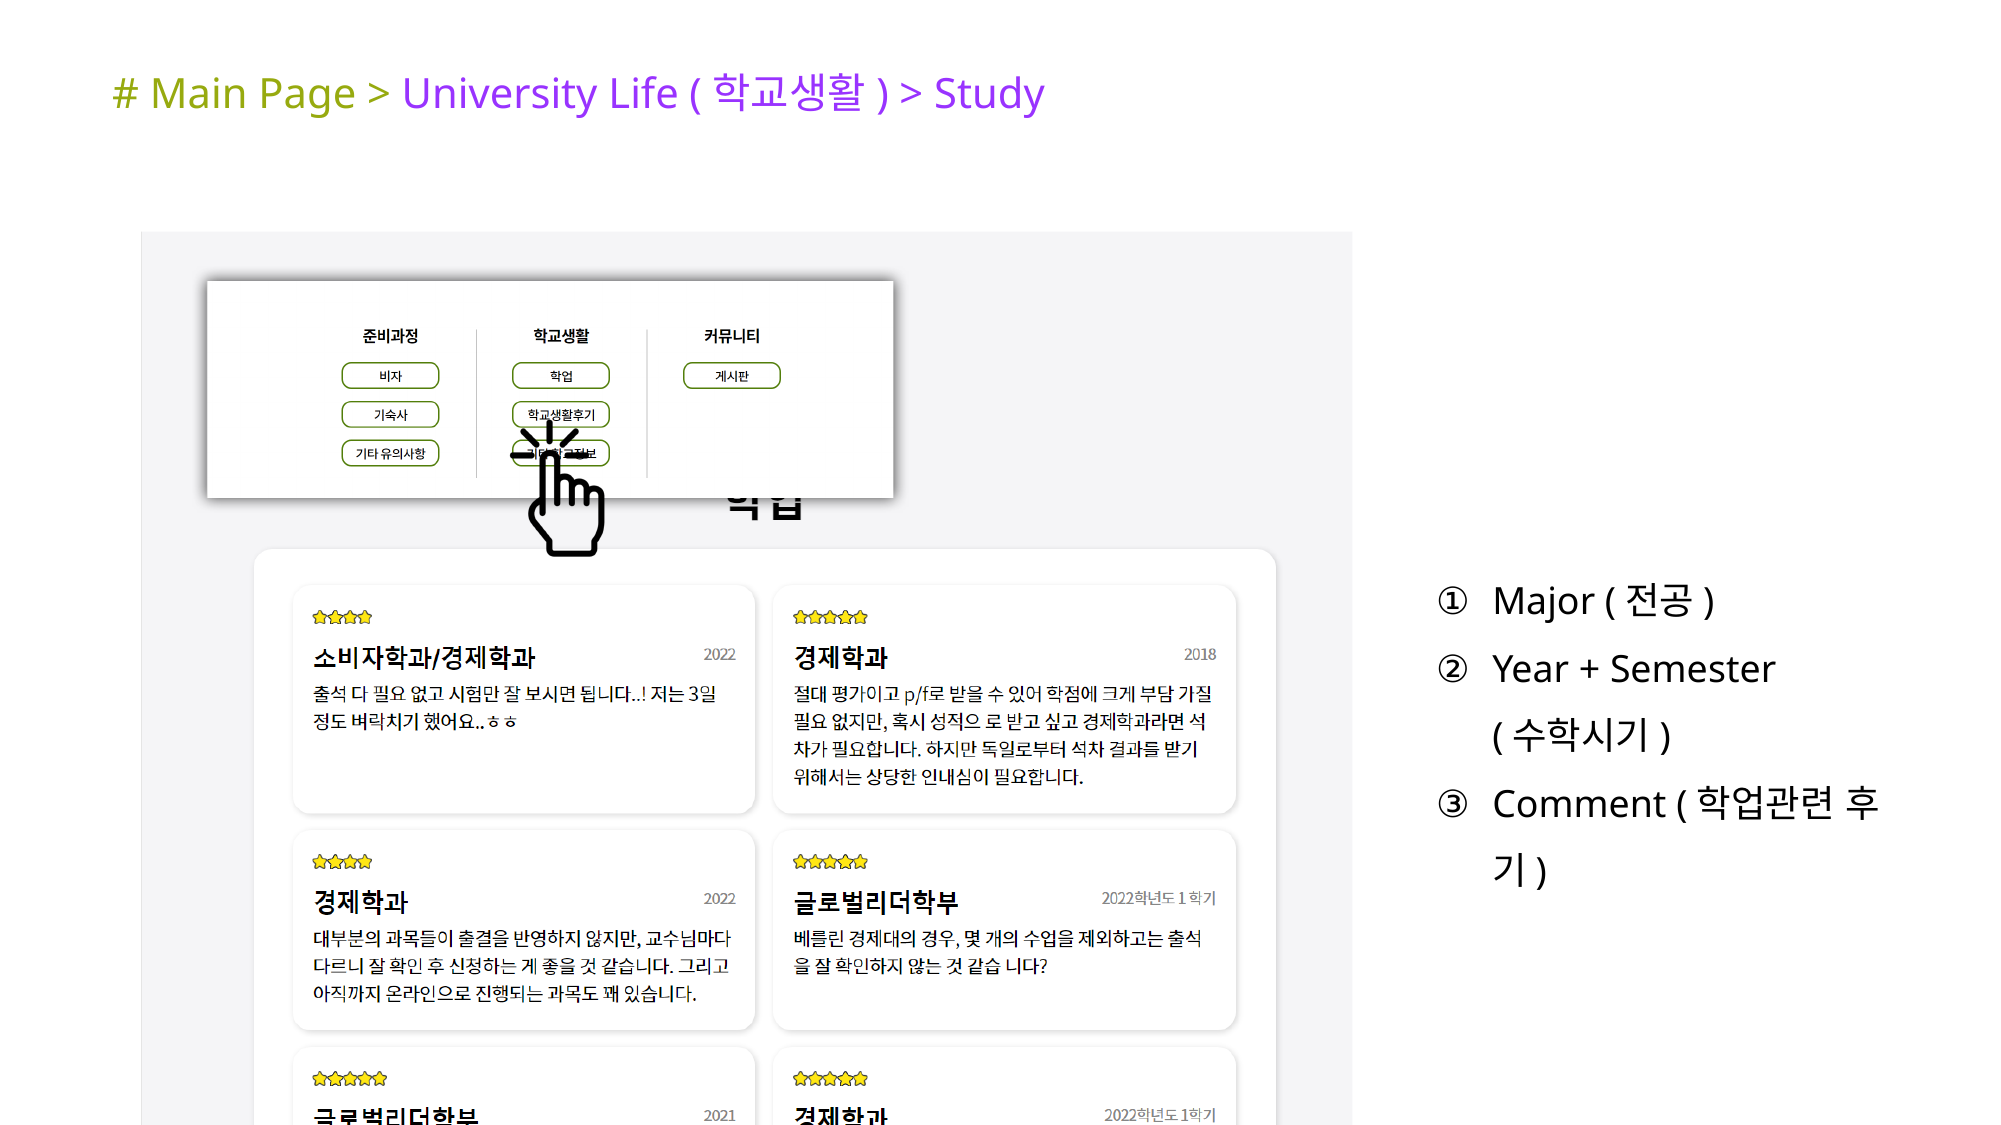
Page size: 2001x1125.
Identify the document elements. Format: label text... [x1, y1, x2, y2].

text_box Major (전공) Year + Semester (수학시기) Comment (학업관련 후기) [1421, 547, 1940, 900]
text_box [0, 0, 2000, 234]
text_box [206, 281, 894, 498]
picture [140, 226, 1353, 1125]
text_box # Main Page > University Life (학교생활) > Study [97, 59, 1625, 125]
